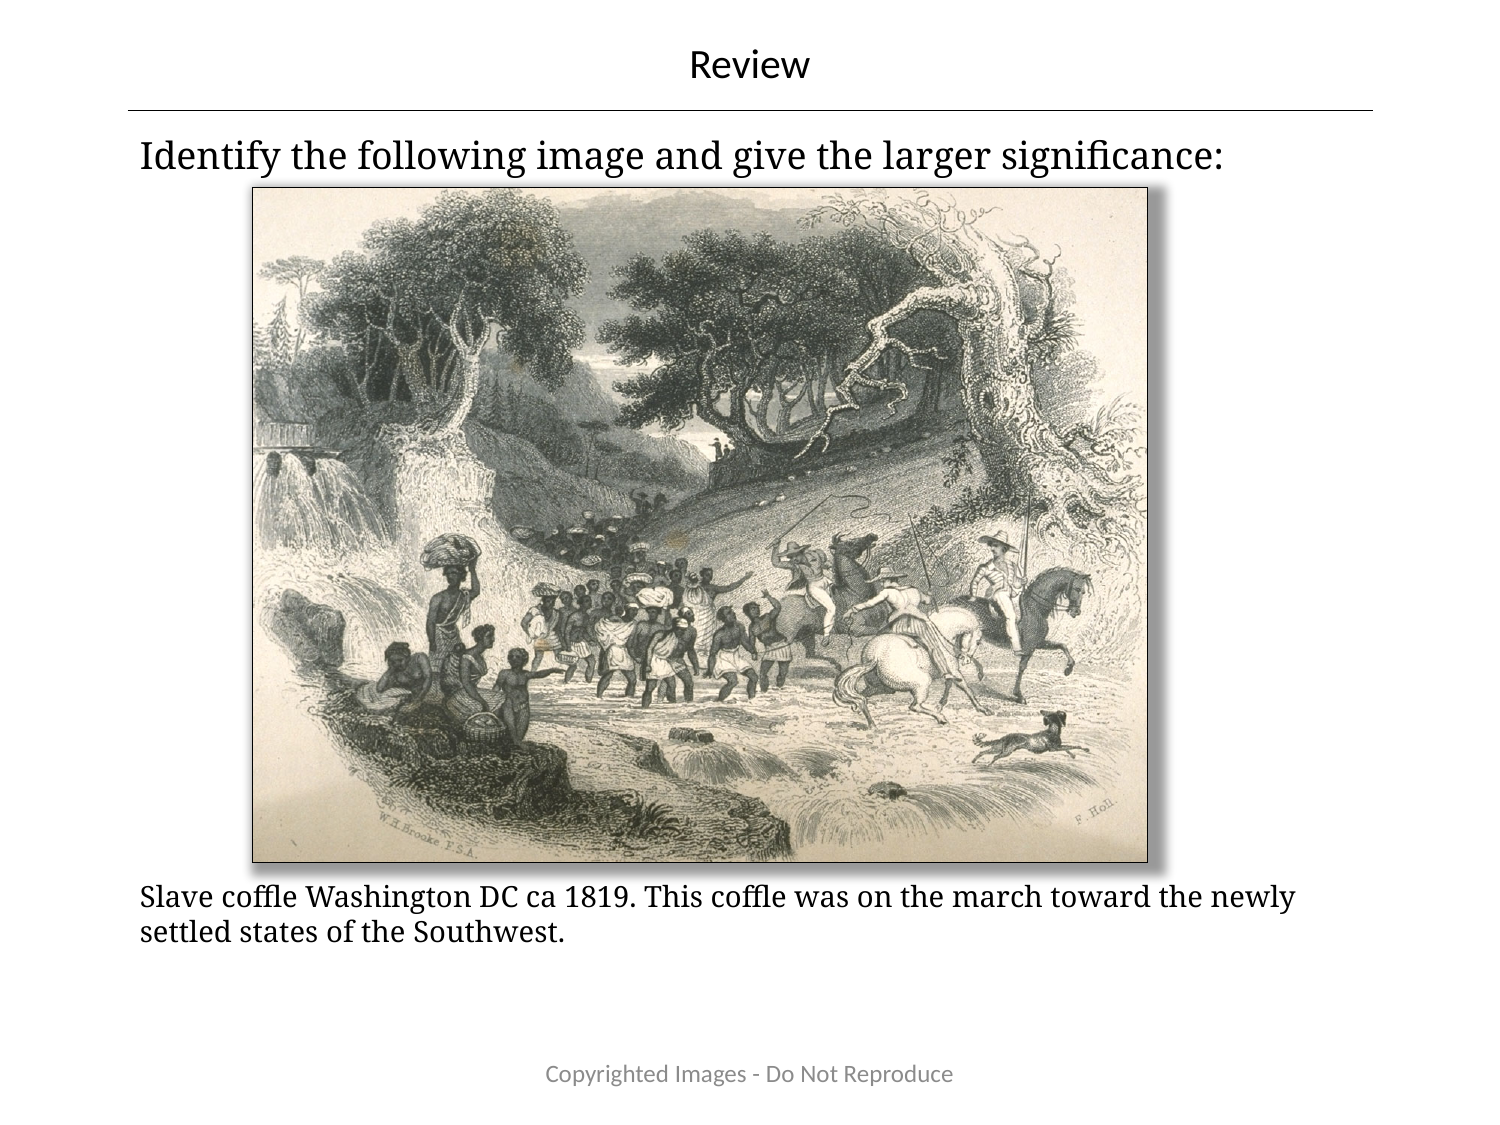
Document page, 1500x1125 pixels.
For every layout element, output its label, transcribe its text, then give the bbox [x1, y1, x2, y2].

title Review [75, 12, 1425, 111]
text_box Slave coffle Washington DC ca 1819. This coffle was on the march toward the newly settled states of the Southwest. [125, 870, 1375, 956]
picture [252, 187, 1149, 863]
text_box Identify the following image and give the larger significance: [124, 124, 1250, 185]
footer Copyrighted Images - Do Not Reproduce [512, 1042, 988, 1103]
